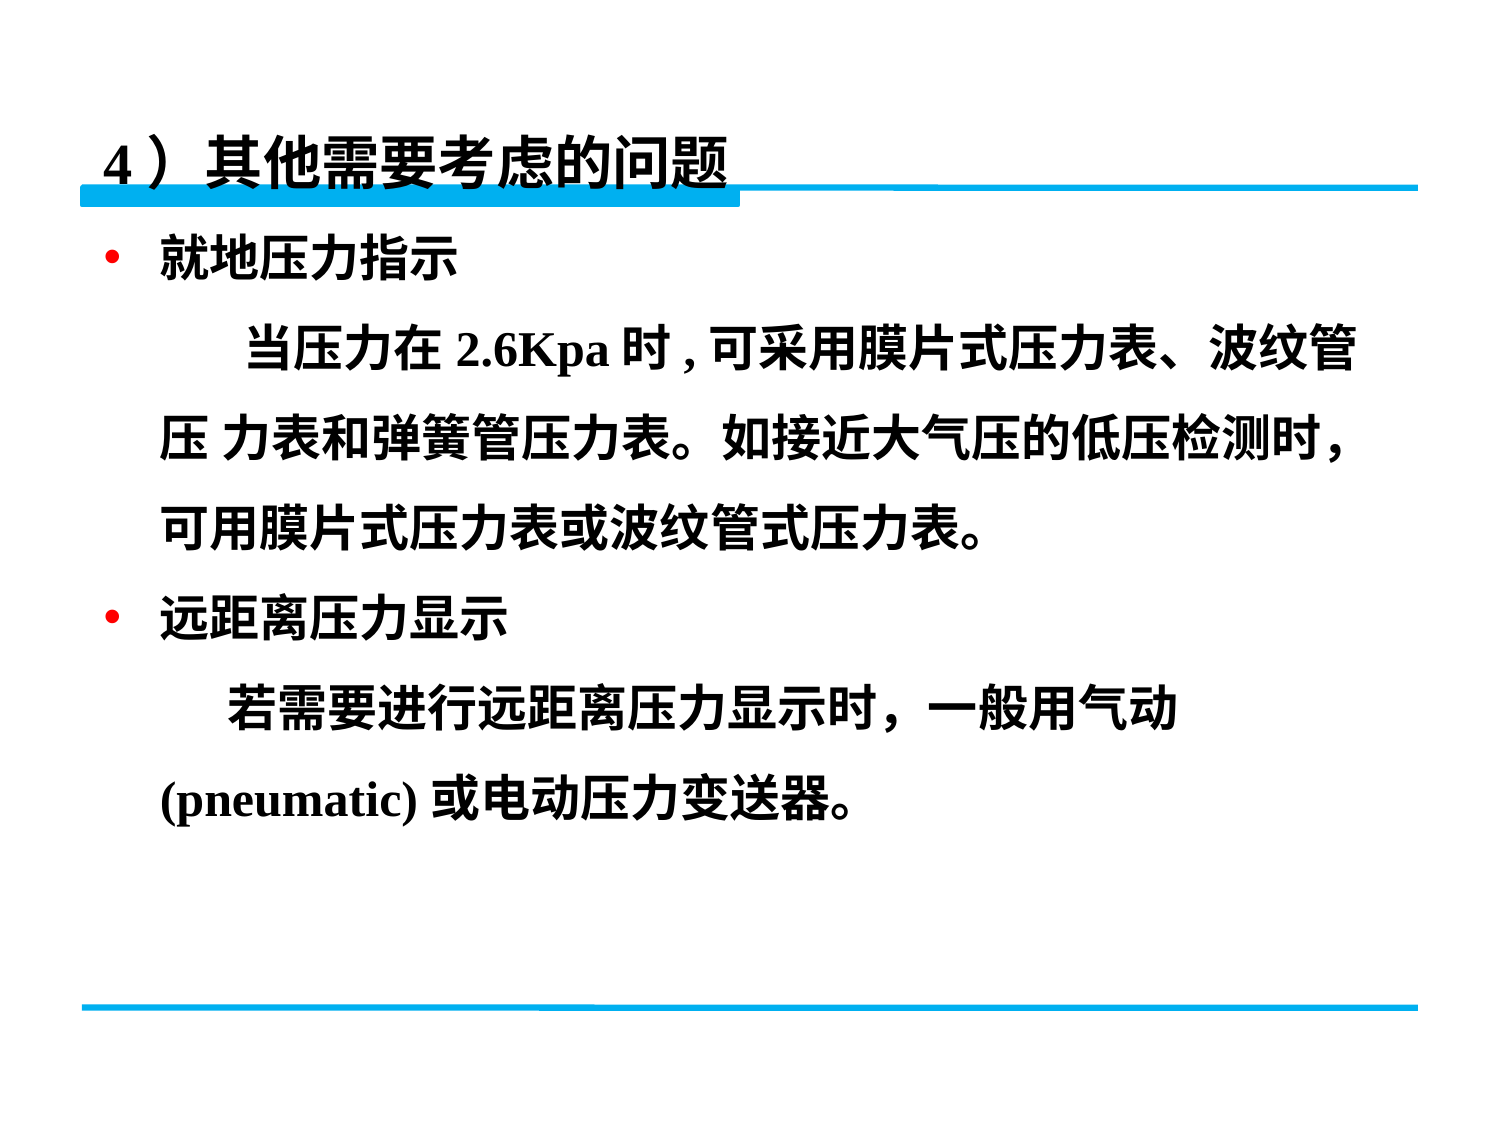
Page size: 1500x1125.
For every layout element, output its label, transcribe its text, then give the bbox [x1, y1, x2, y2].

list 4）其他需要考虑的问题 就地压力指示 当压力在2.6Kpa时,可采用膜片式压力表、波纹管压 力表和弹簧管压力表。如接近大气压的低压检测时，可用膜片式压力表或波纹管式压力表。 远距离压力显示 若需要进行远距离压力显示时，一般用气动(pneumatic)或电动压力变送器。 [88, 108, 1376, 965]
